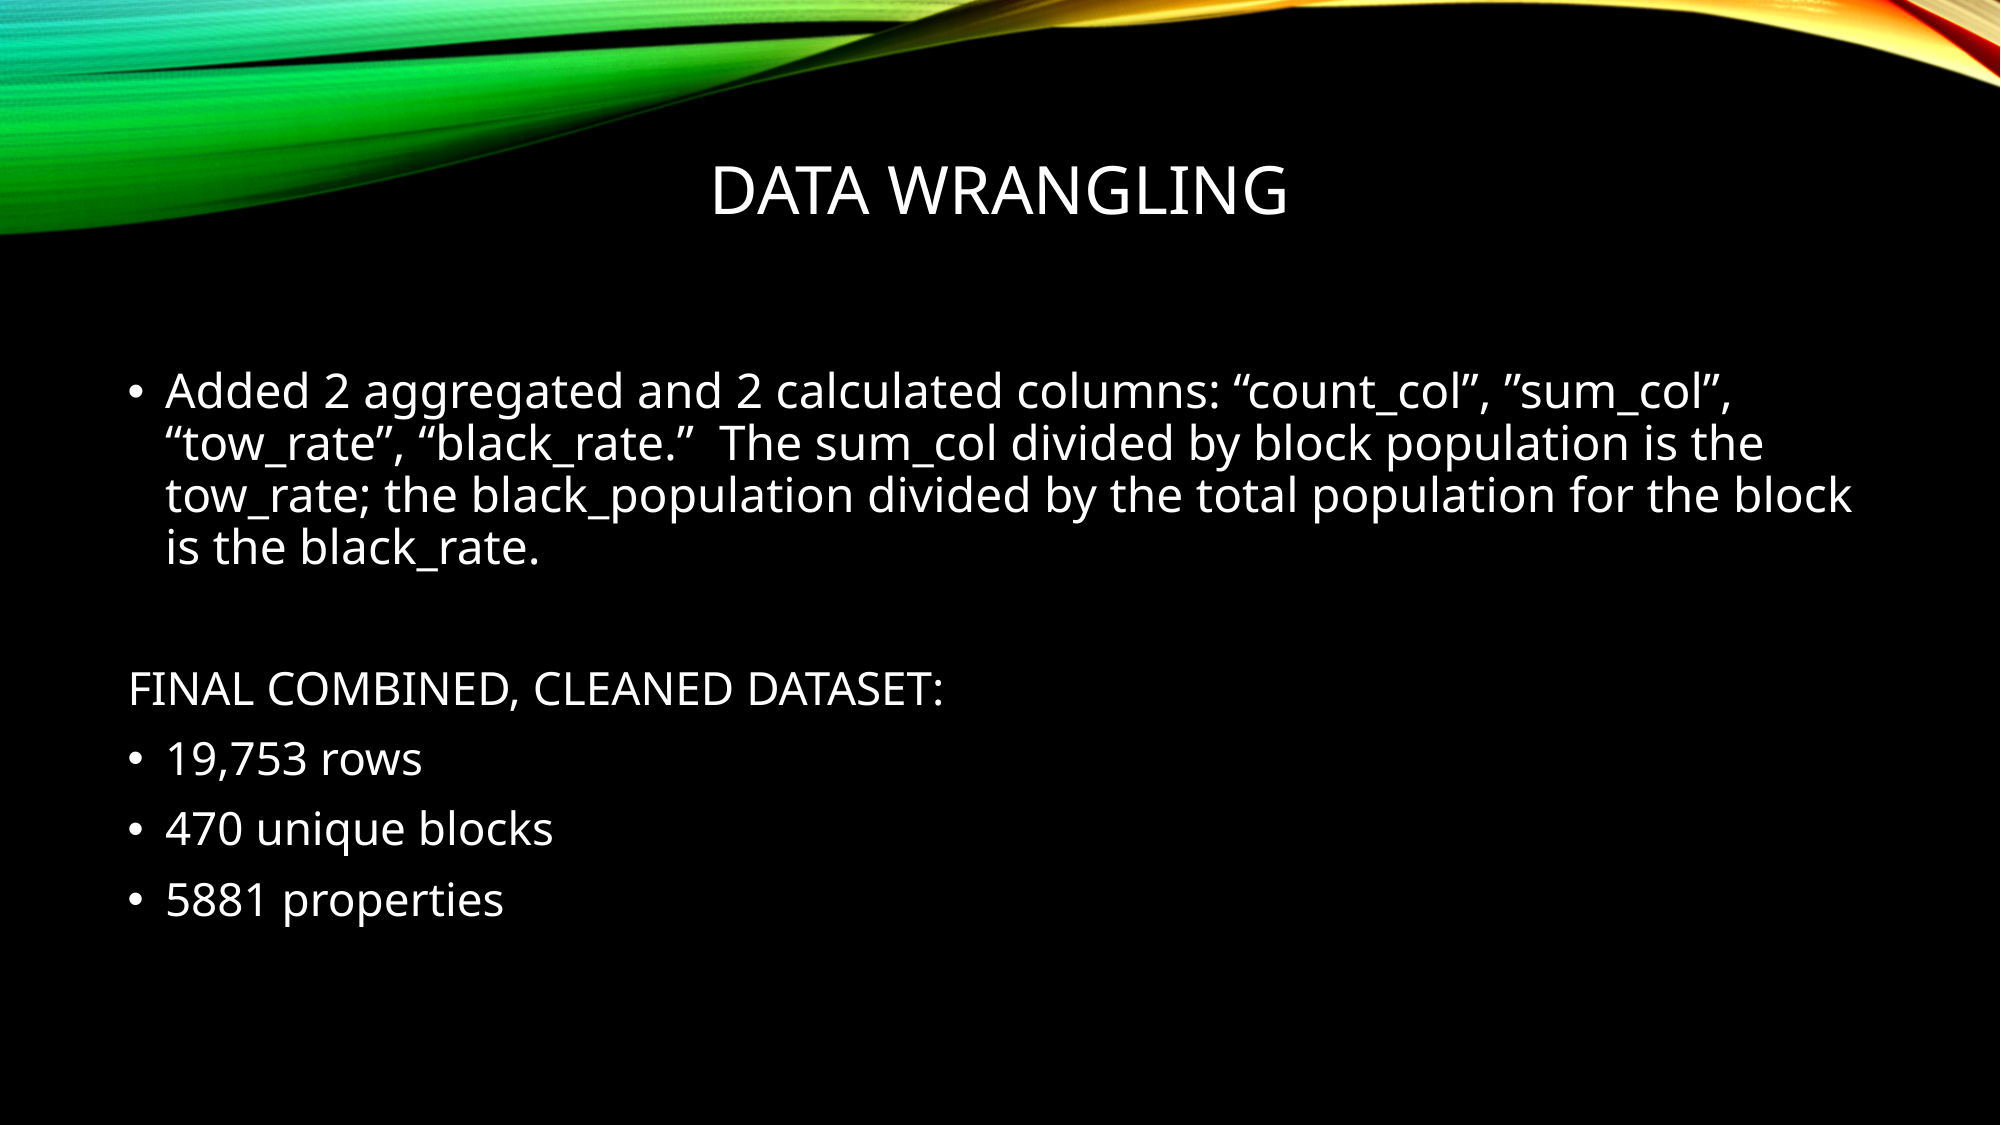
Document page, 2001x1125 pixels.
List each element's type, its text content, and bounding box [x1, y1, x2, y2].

title DATA WRANGLING [112, 125, 1888, 261]
picture [0, 0, 2000, 237]
list Added 2 aggregated and 2 calculated columns: “count_col”, ”sum_col”, “tow_rate”, “black_rate.” The sum_col divided by block population is the tow_rate; the black_population divided by the total population for the block is the black_rate. FINAL COMBINED, CLEANED DATASET: 19,753 rows 470 unique blocks 5881 properties [112, 360, 1888, 1021]
